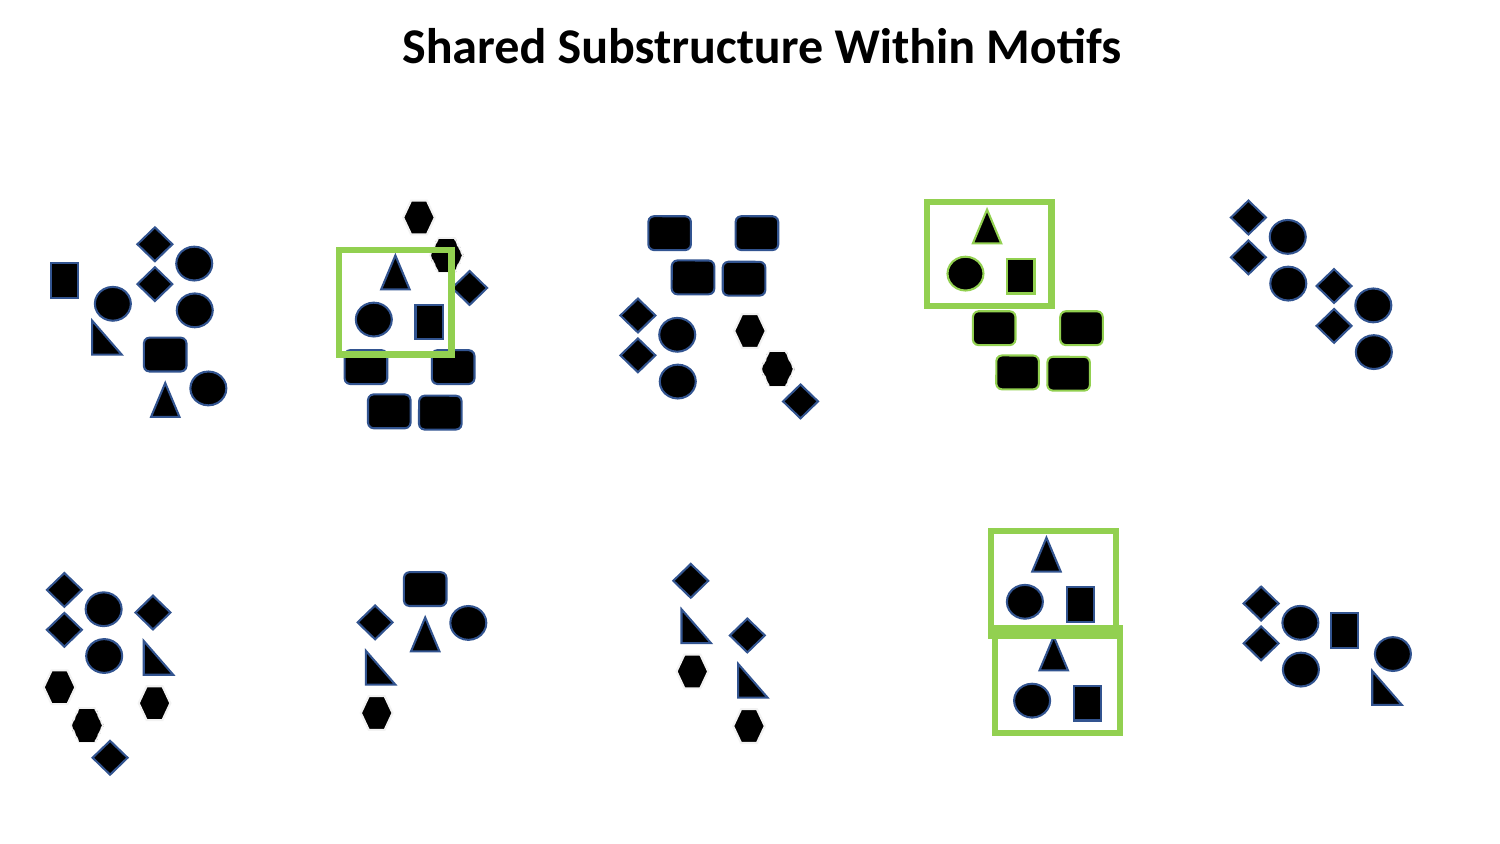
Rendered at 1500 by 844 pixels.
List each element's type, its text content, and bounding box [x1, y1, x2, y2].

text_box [357, 572, 487, 730]
text_box [926, 201, 1053, 307]
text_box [43, 572, 174, 775]
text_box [1230, 200, 1392, 369]
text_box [947, 209, 1103, 391]
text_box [673, 563, 768, 744]
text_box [1243, 586, 1411, 705]
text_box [620, 216, 819, 419]
text_box [990, 530, 1117, 636]
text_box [1006, 537, 1102, 721]
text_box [344, 200, 488, 430]
text_box [338, 249, 344, 356]
text_box Shared Substructure Within Motifs [387, 6, 1137, 82]
text_box [994, 627, 1121, 734]
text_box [51, 227, 227, 417]
